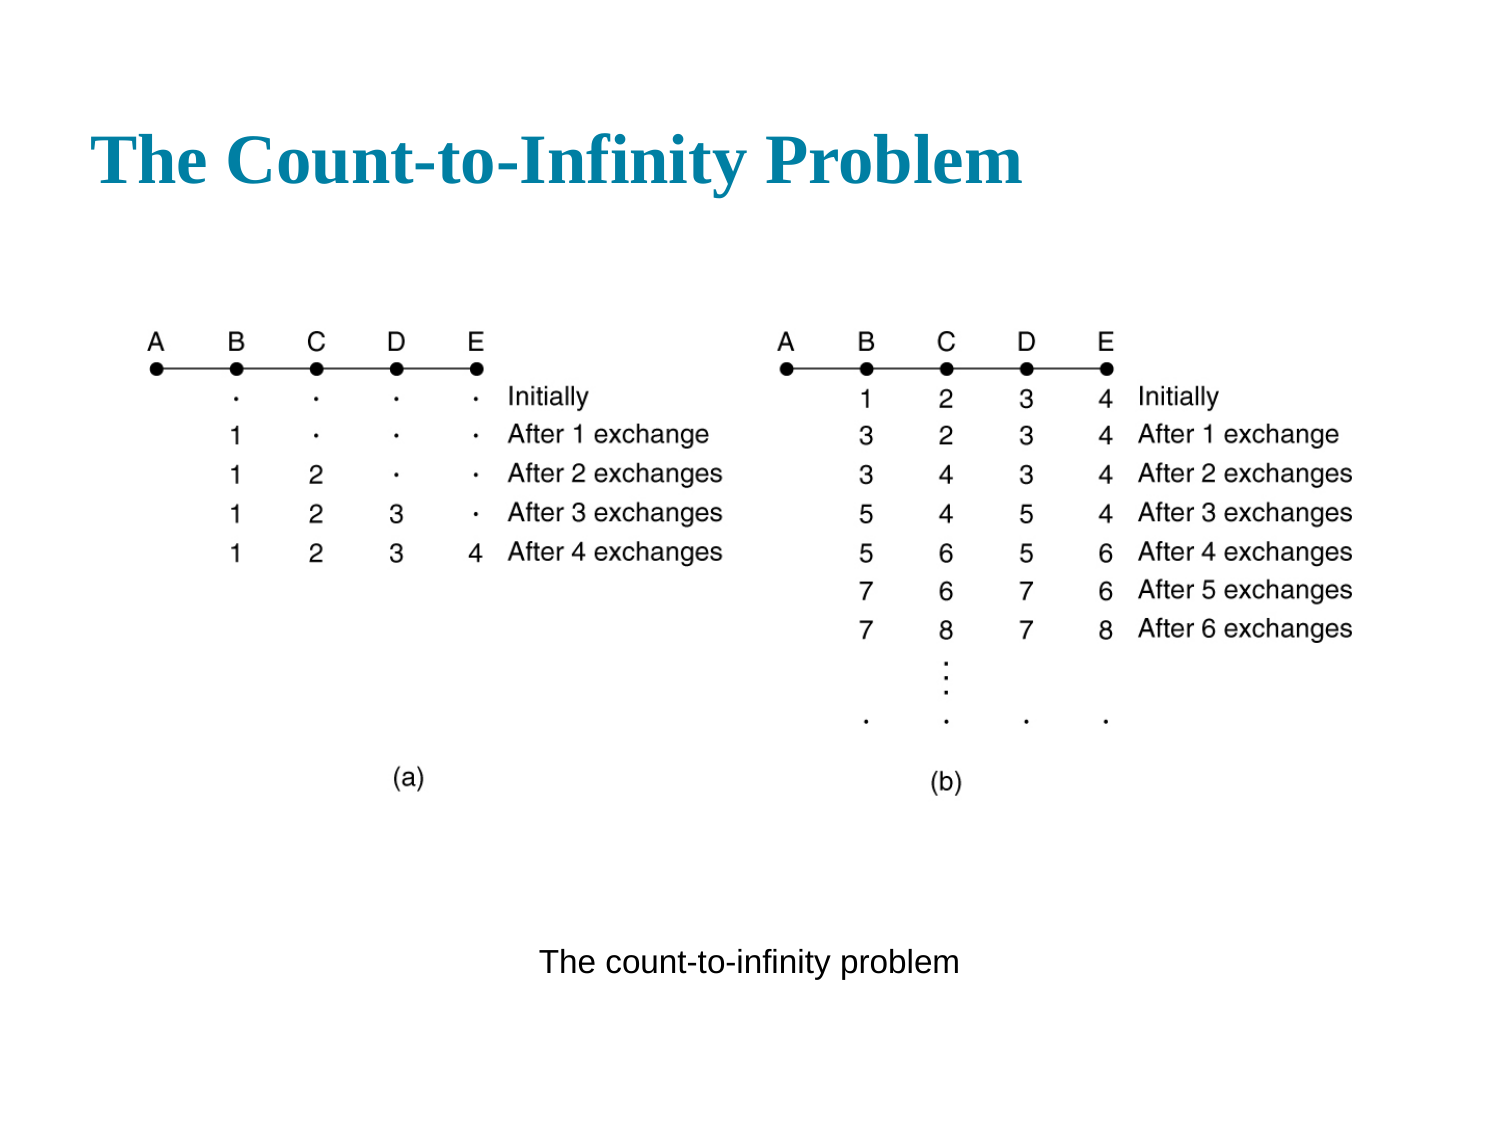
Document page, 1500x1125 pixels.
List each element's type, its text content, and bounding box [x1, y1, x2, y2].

picture [147, 328, 1353, 804]
title The Count-to-Infinity Problem [75, 37, 1425, 213]
list The count-to-infinity problem [75, 893, 1425, 996]
